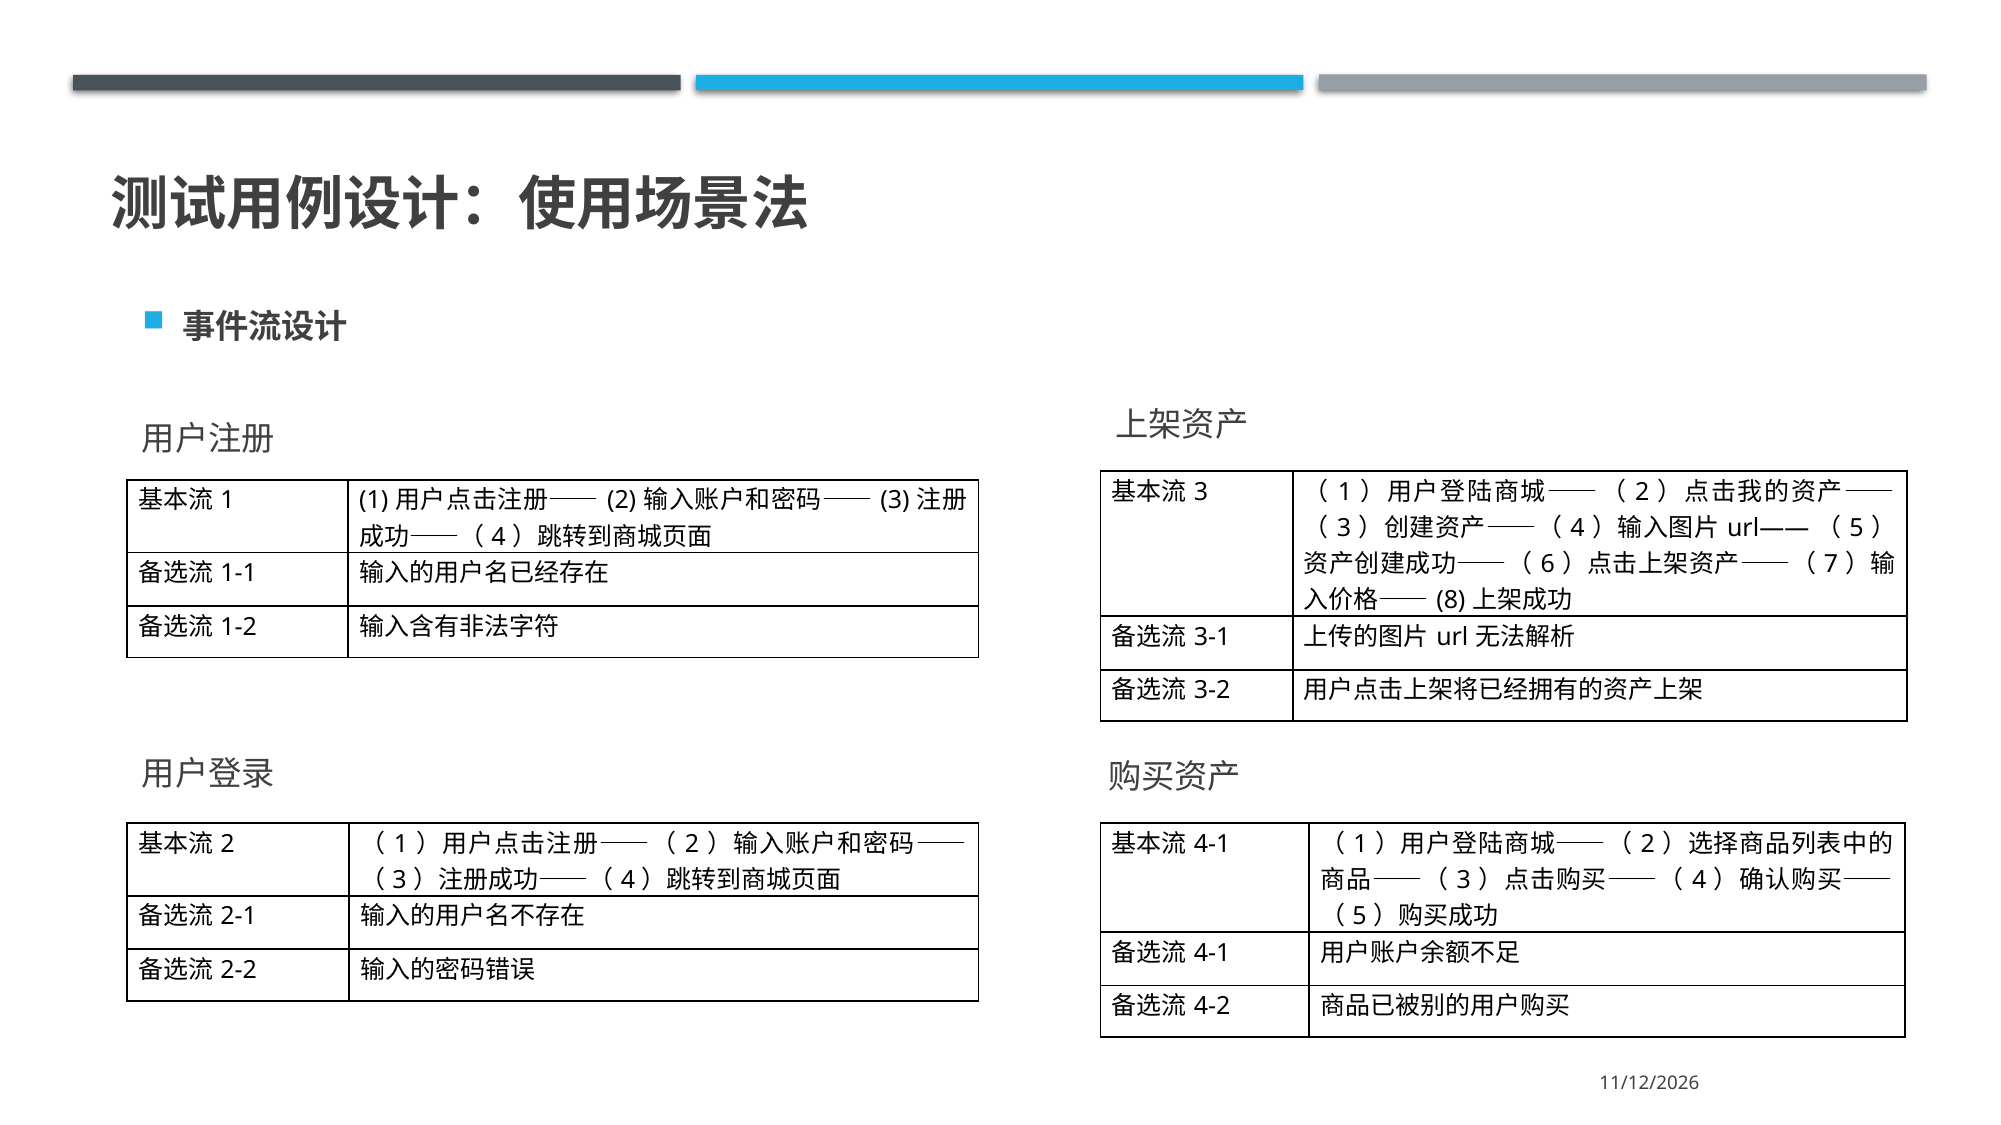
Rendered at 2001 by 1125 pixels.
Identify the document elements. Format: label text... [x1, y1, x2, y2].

table_cell 商品已被别的用户购买 [1310, 986, 1904, 1036]
text_box 购买资产 [1093, 737, 1589, 806]
table_header 基本流1 [128, 481, 347, 552]
table_header 基本流2 [128, 824, 348, 895]
text_box 用户注册 [126, 400, 623, 468]
table_cell 输入的密码错误 [350, 950, 978, 1000]
table_cell 用户点击上架将已经拥有的资产上架 [1294, 671, 1906, 720]
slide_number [1247, 1053, 1715, 1114]
table_header （1）用户点击注册——（2）输入账户和密码——（3）注册成功——（4）跳转到商城页面 [350, 824, 978, 895]
title 测试用例设计：使用场景法 [95, 115, 1905, 244]
table_cell 备选流2-1 [128, 897, 348, 948]
table_cell 备选流1-1 [128, 553, 347, 605]
table_cell 备选流4-1 [1101, 933, 1308, 985]
table_cell 用户账户余额不足 [1310, 933, 1904, 985]
text_box 用户登录 [126, 734, 623, 803]
table_cell 上传的图片url无法解析 [1294, 617, 1906, 669]
table_cell 备选流2-2 [128, 950, 348, 1000]
table_cell 输入的用户名已经存在 [349, 553, 978, 605]
list 事件流设计 [126, 288, 623, 356]
table_header 基本流3 [1101, 472, 1292, 615]
table_cell 输入含有非法字符 [349, 607, 978, 657]
table_cell 备选流4-2 [1101, 986, 1308, 1036]
table_header （1）用户登陆商城——（2）选择商品列表中的商品——（3）点击购买——（4）确认购买——（5）购买成功 [1310, 824, 1904, 931]
table_cell 备选流3-2 [1101, 671, 1292, 720]
text_box 上架资产 [1100, 386, 1597, 454]
table_header （1）用户登陆商城——（2）点击我的资产——（3）创建资产——（4）输入图片url——（5）资产创建成功——（6）点击上架资产——（7）输入价格——(8)上架成功 [1294, 472, 1906, 615]
table_cell 输入的用户名不存在 [350, 897, 978, 948]
table_header 基本流4-1 [1101, 824, 1308, 931]
table_cell 备选流3-1 [1101, 617, 1292, 669]
table_cell 备选流1-2 [128, 607, 347, 657]
table_header (1)用户点击注册——(2)输入账户和密码——(3)注册成功——（4）跳转到商城页面 [349, 481, 978, 552]
